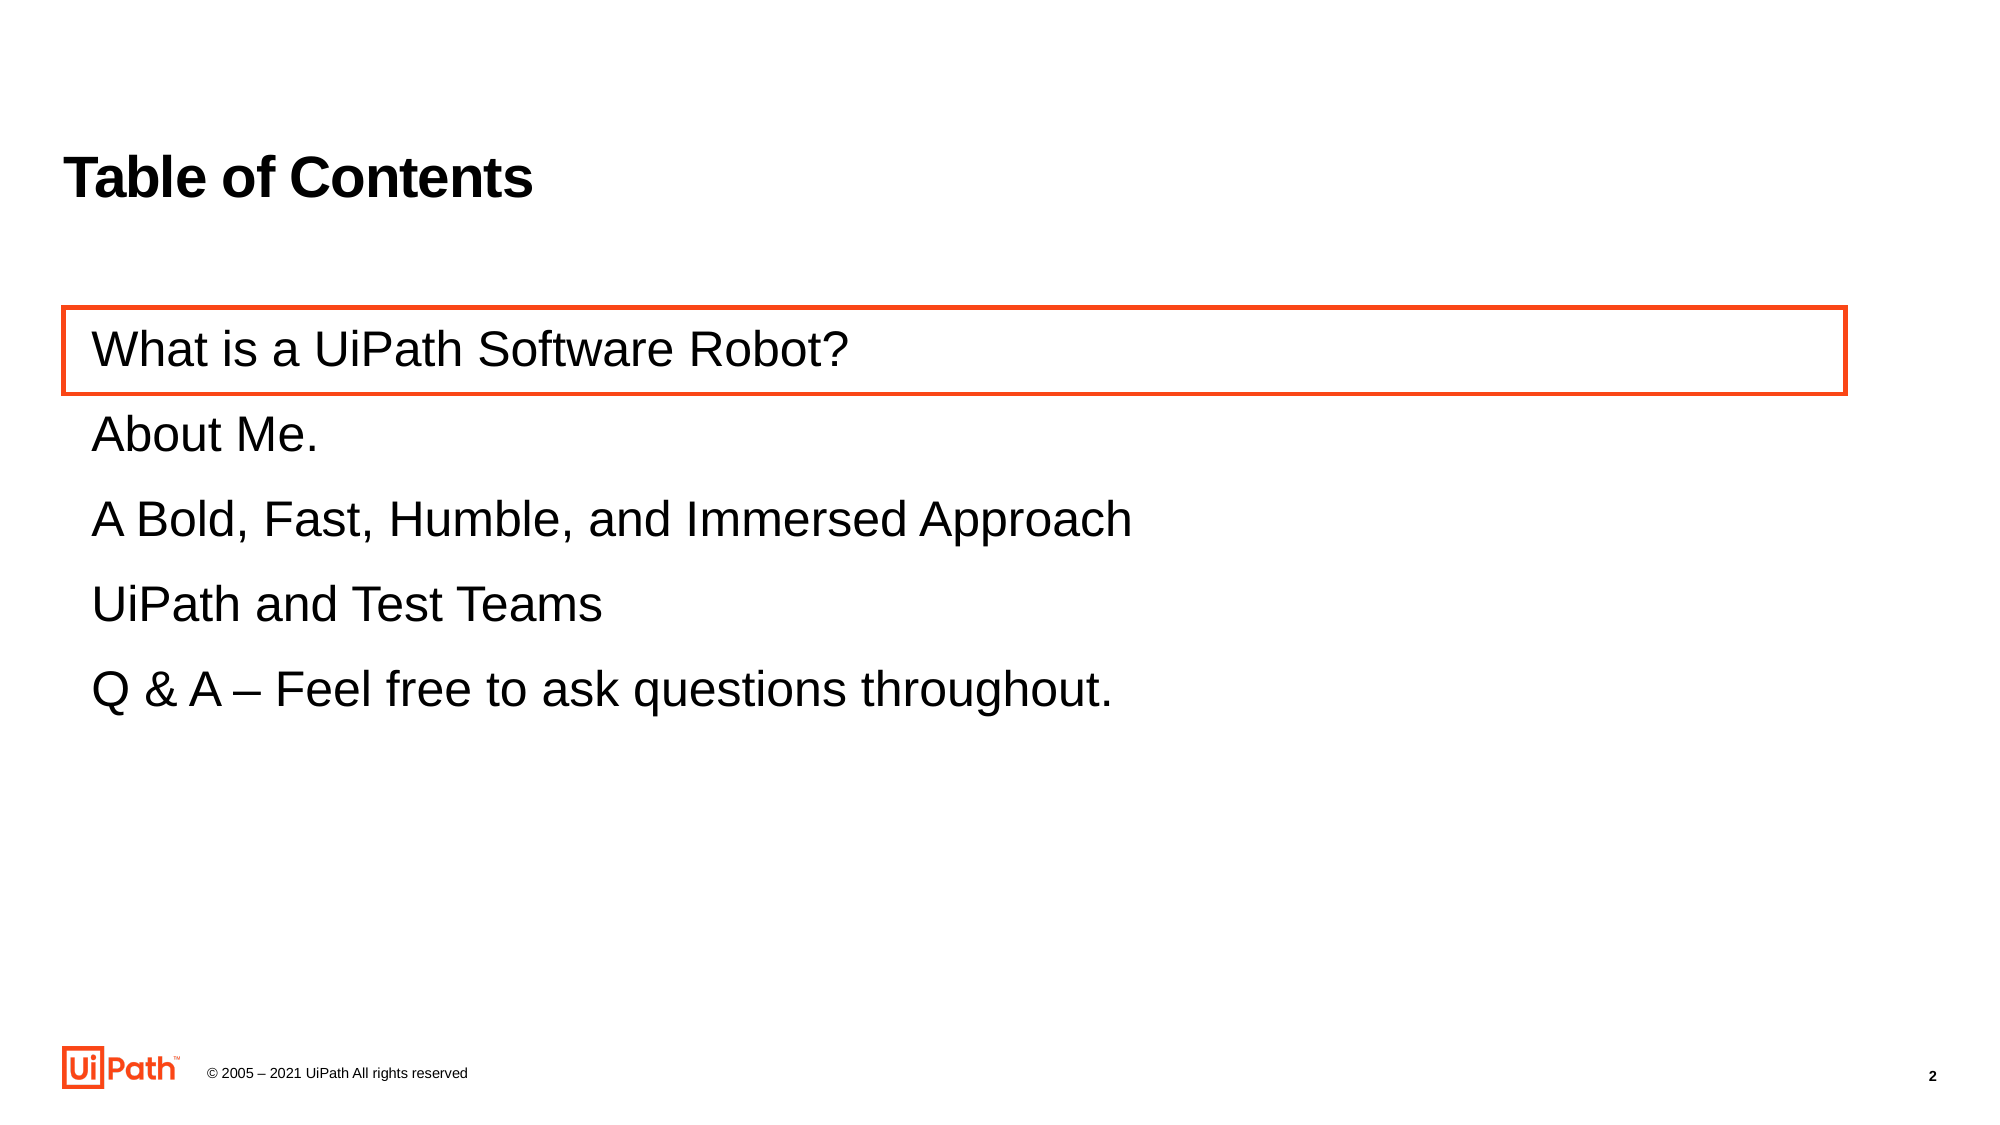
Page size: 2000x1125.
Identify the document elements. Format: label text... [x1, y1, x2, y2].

text_box What is a UiPath Software Robot? About Me. A Bold, Fast, Humble, and Immersed Approach UiPath and Test Teams Q & A – Feel free to ask questions throughout. [91, 316, 1867, 1020]
title Table of Contents [63, 149, 1939, 300]
picture [62, 1046, 180, 1089]
slide_number 2 [1804, 1066, 1937, 1086]
text_box [63, 307, 1846, 394]
